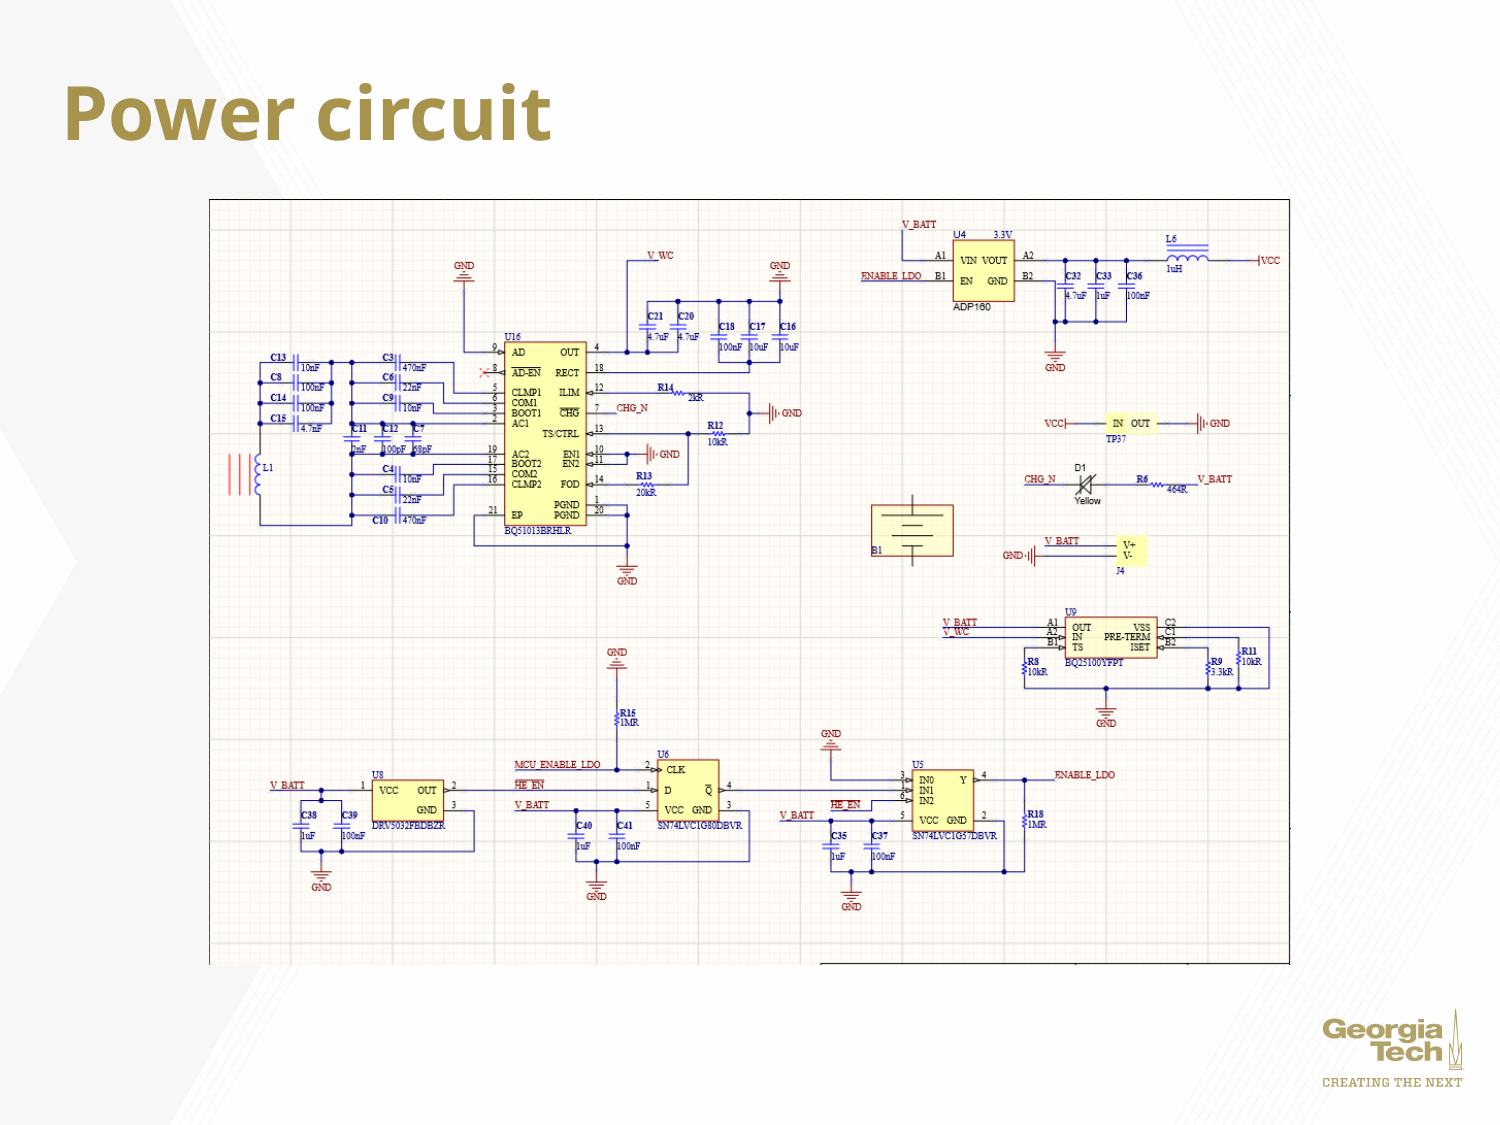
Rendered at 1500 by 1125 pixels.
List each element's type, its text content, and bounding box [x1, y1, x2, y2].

title Power circuit [46, 32, 1454, 200]
picture [0, 0, 1500, 1125]
